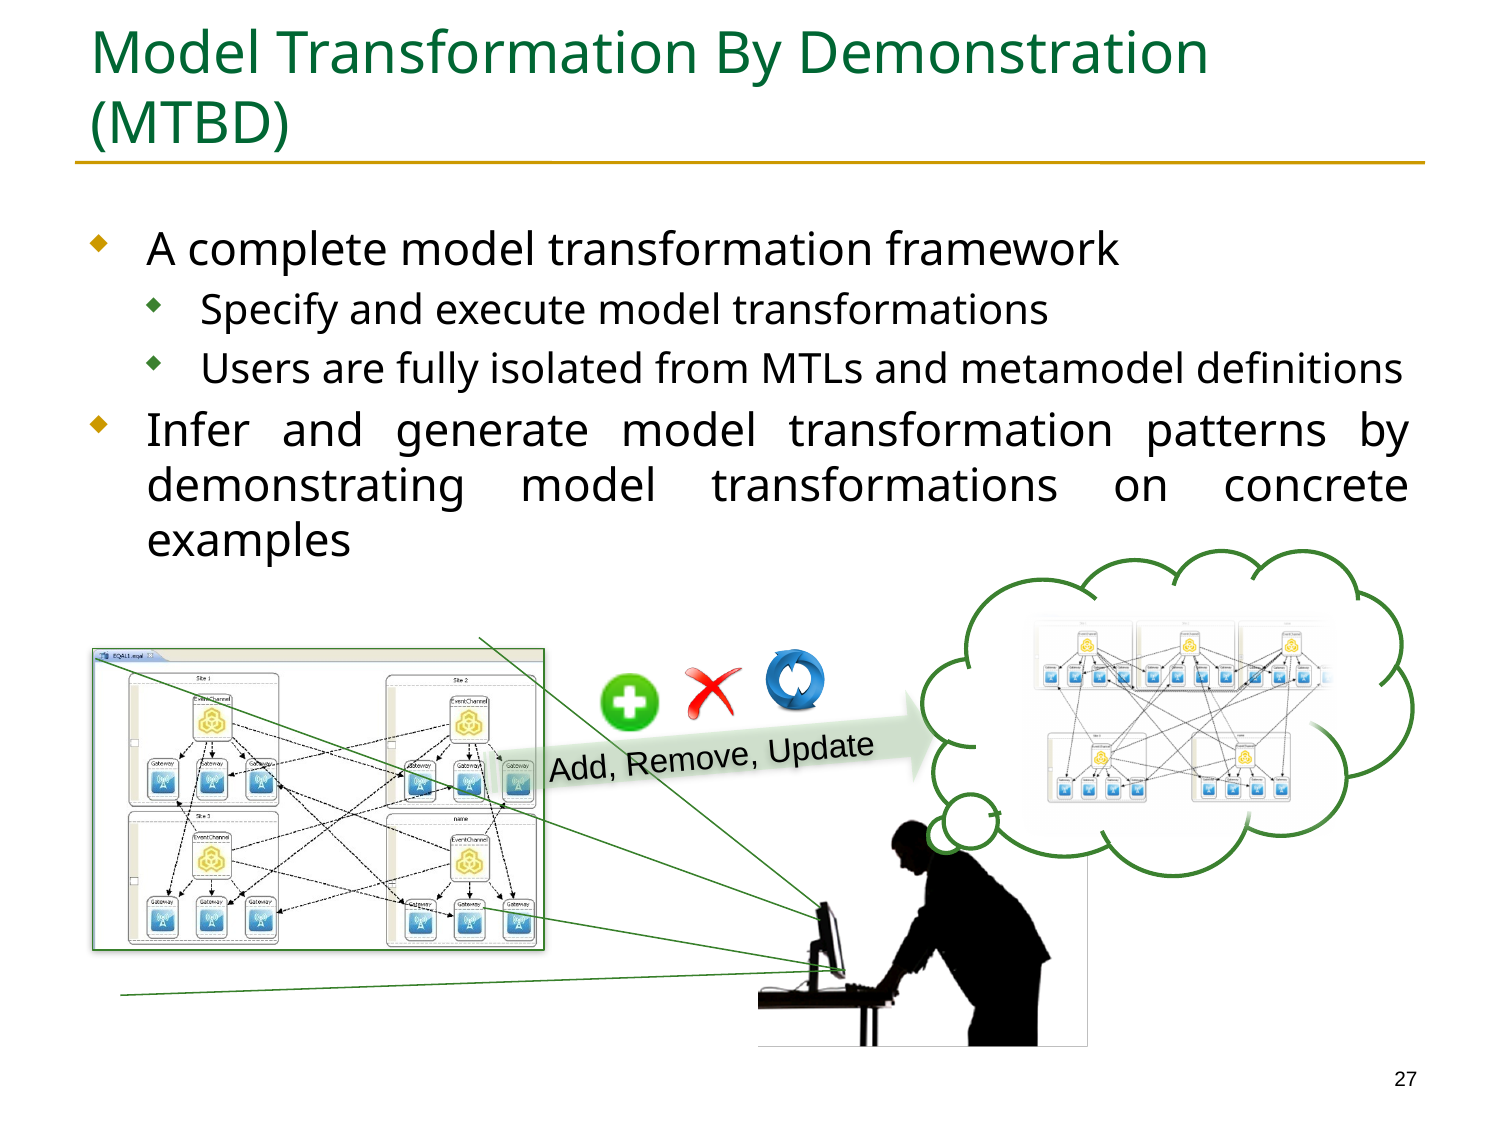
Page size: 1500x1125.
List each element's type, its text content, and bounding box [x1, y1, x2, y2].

title Model Transformation By Demonstration (MTBD) [74, 32, 1426, 163]
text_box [93, 549, 1413, 1047]
slide_number 27 [1379, 1048, 1442, 1099]
list A complete model transformation framework Specify and execute model transformations Users are fully isolated from MTLs and metamodel definitions Infer and generate model transformation patterns by demonstrating model transformations on concrete examples [74, 212, 1426, 1006]
